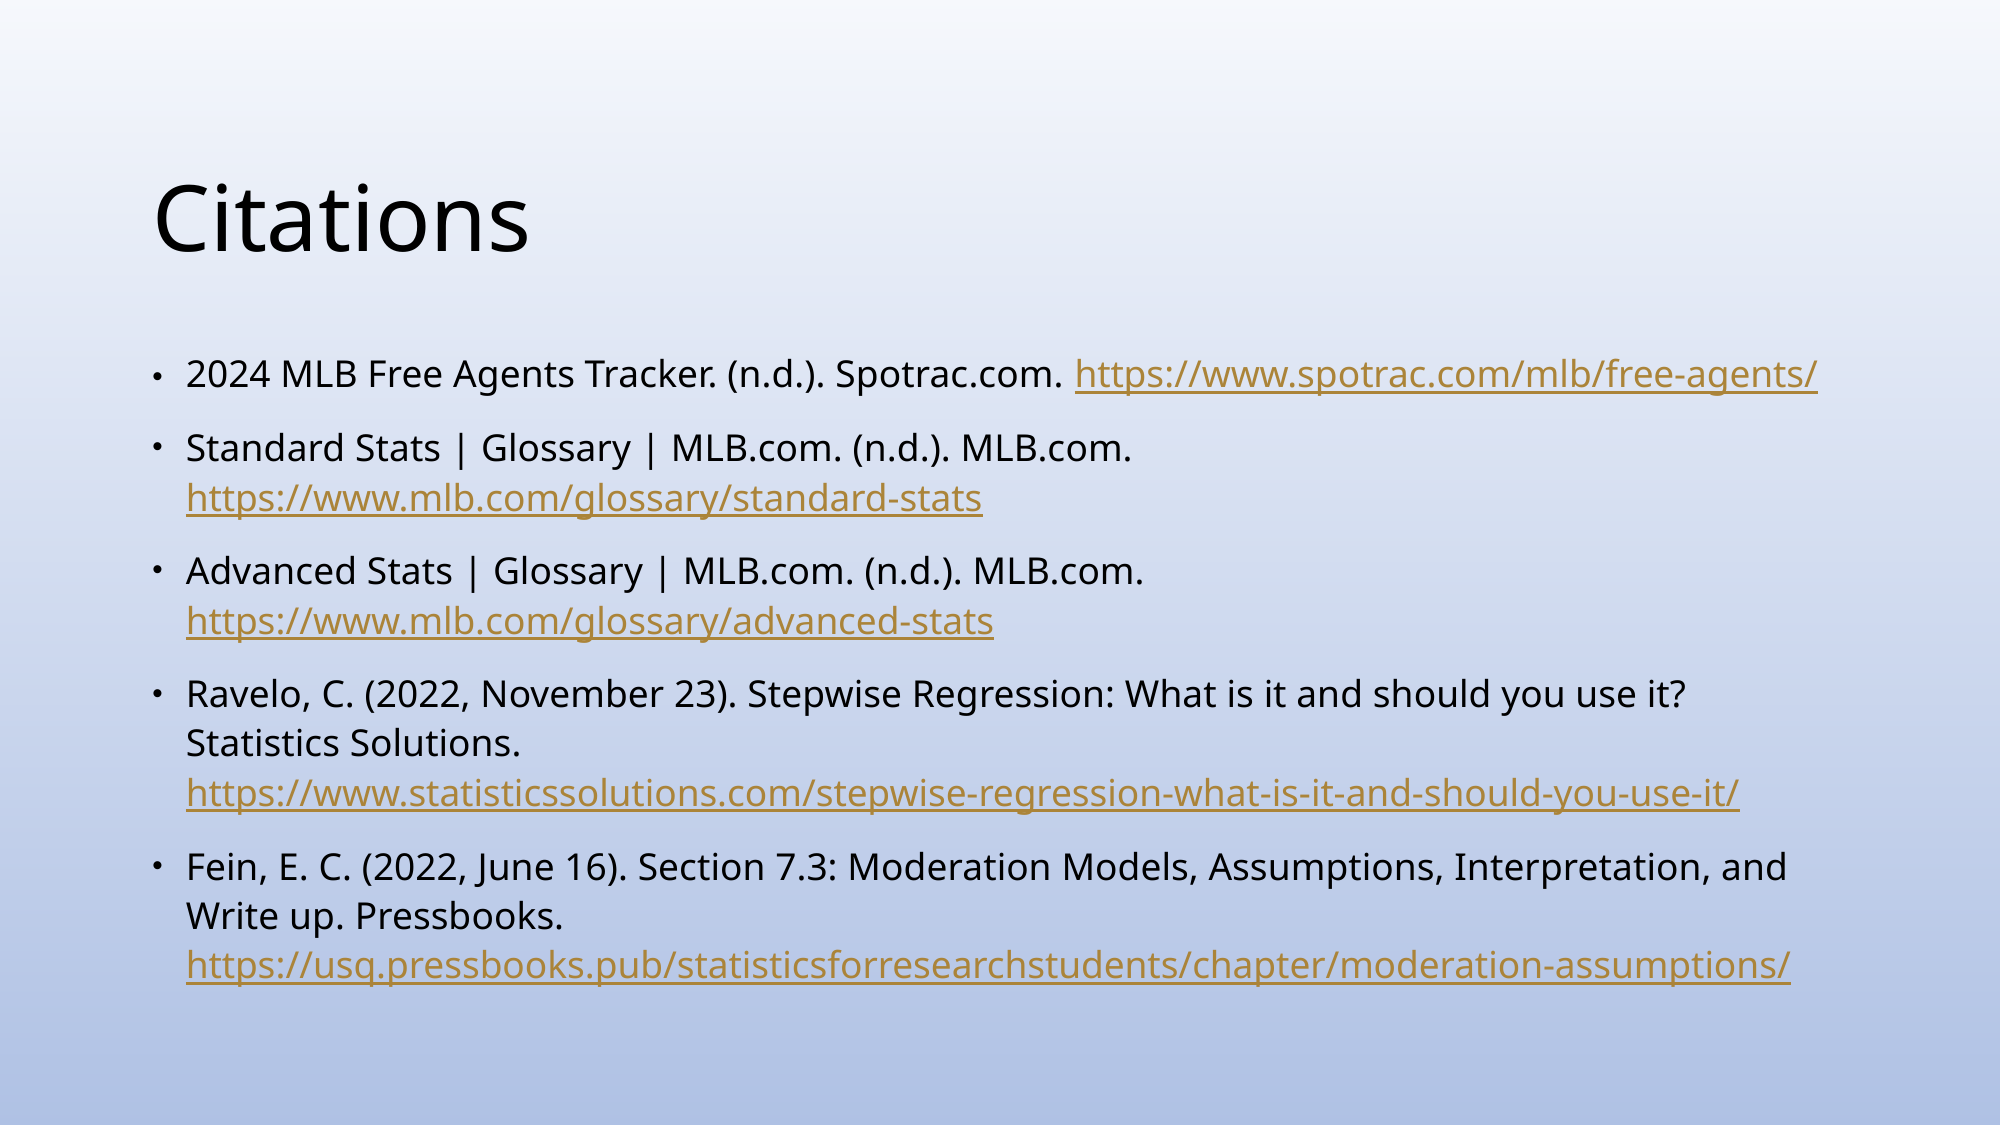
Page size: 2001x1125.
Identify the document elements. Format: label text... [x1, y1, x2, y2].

title Citations [137, 95, 1863, 280]
list 2024 MLB Free Agents Tracker. (n.d.). Spotrac.com. https://www.spotrac.com/mlb/free-agents/ Standard Stats | Glossary | MLB.com. (n.d.). MLB.com. https://www.mlb.com/glossary/standard-stats Advanced Stats | Glossary | MLB.com. (n.d.). MLB.com. https://www.mlb.com/glossary/advanced-stats Ravelo, C. (2022, November 23). Stepwise Regression: What is it and should you use it? Statistics Solutions. https://www.statisticssolutions.com/stepwise-regression-what-is-it-and-should-you-use-it/ Fein, E. C. (2022, June 16). Section 7.3: Moderation Models, Assumptions, Interpretation, and Write up. Pressbooks. https://usq.pressbooks.pub/statisticsforresearchstudents/chapter/moderation-assumptions/ [137, 338, 1863, 1014]
